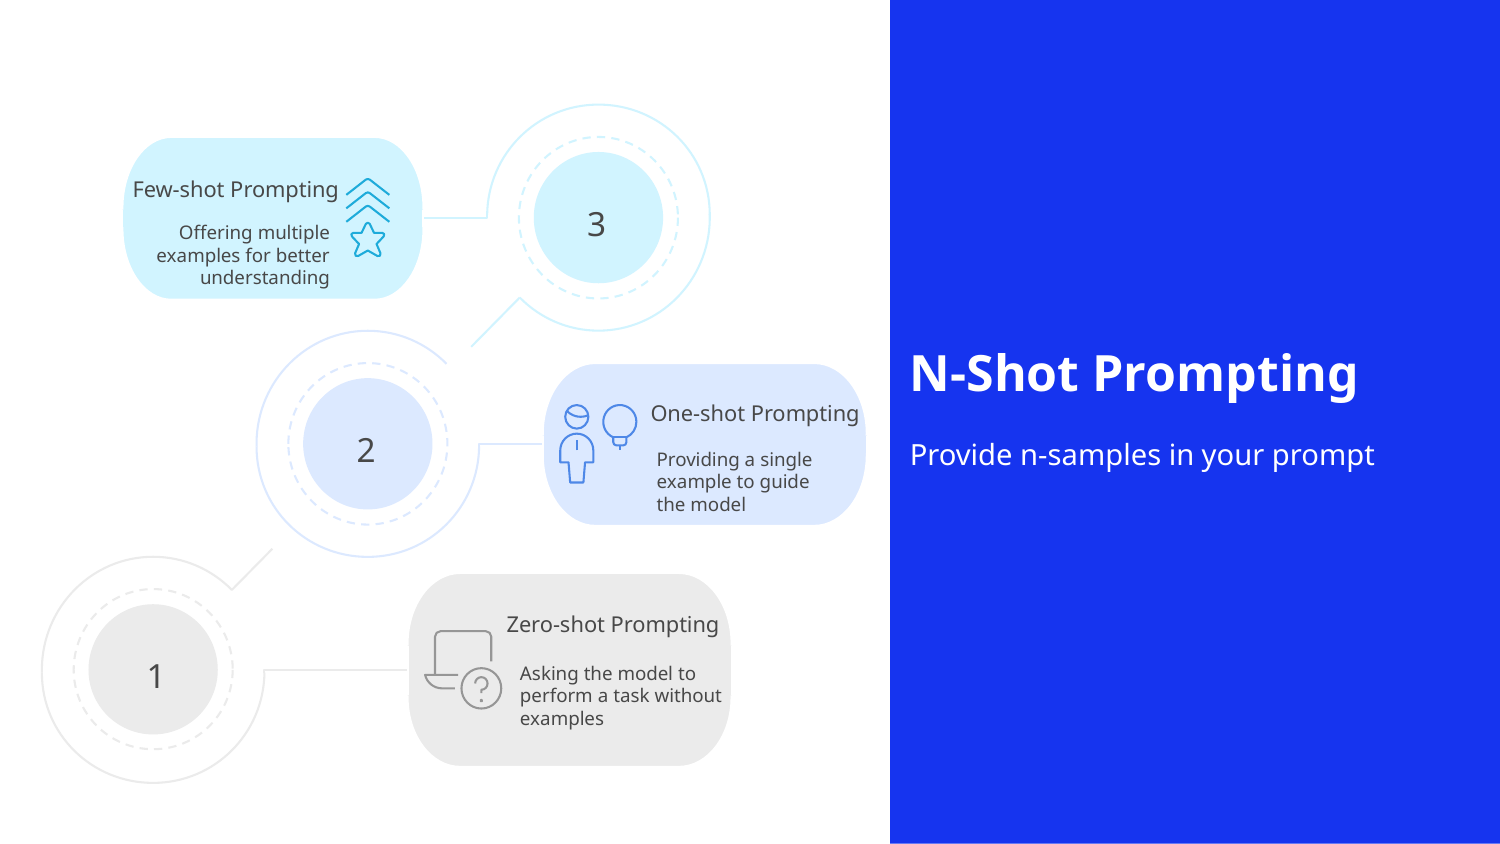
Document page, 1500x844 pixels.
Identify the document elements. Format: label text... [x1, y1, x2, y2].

text_box [890, 0, 1500, 844]
title N-Shot Prompting [894, 248, 1443, 417]
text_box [41, 104, 868, 784]
title Provide n-samples in your prompt [894, 421, 1443, 590]
